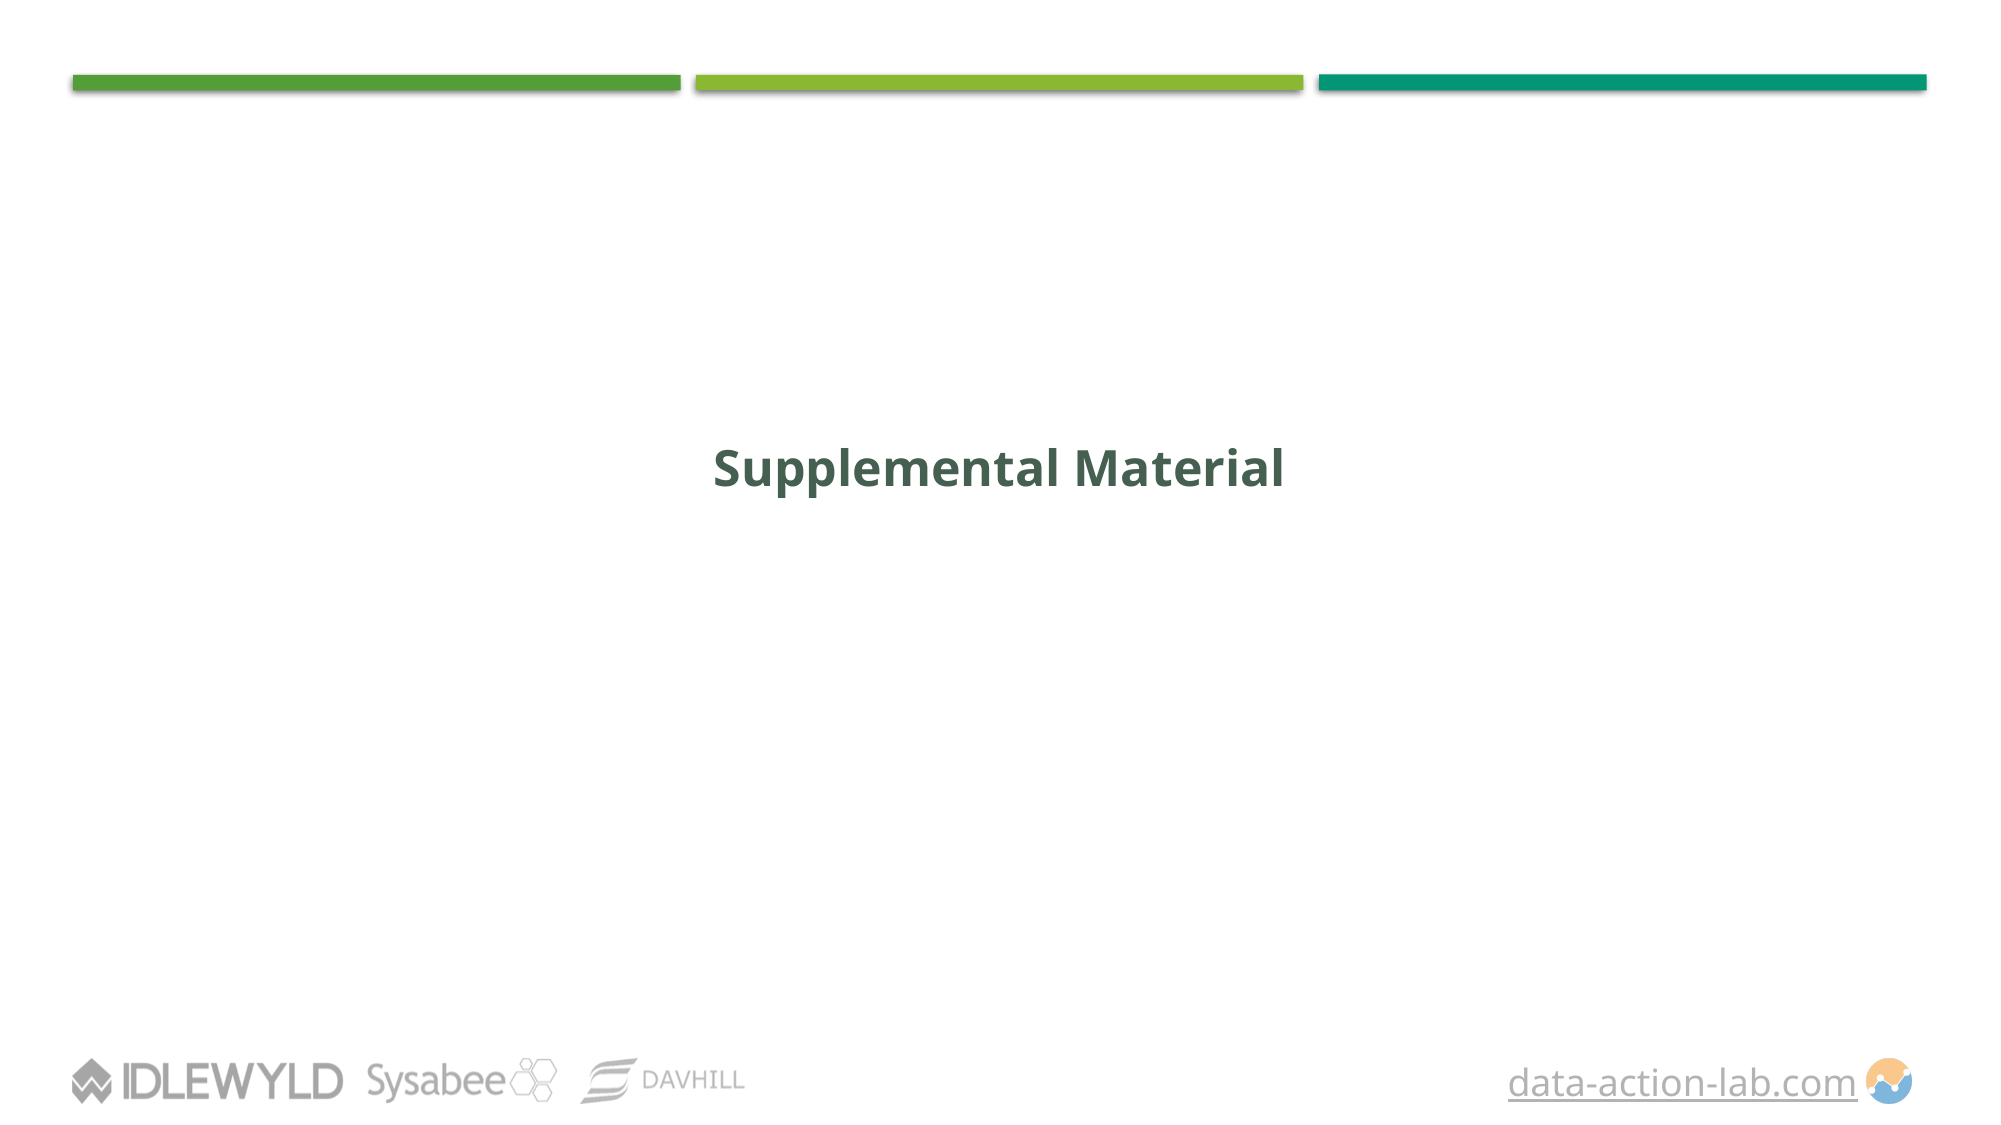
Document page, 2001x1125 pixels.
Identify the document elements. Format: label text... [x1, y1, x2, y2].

picture [72, 1058, 745, 1104]
text_box Supplemental Material [273, 428, 1727, 504]
